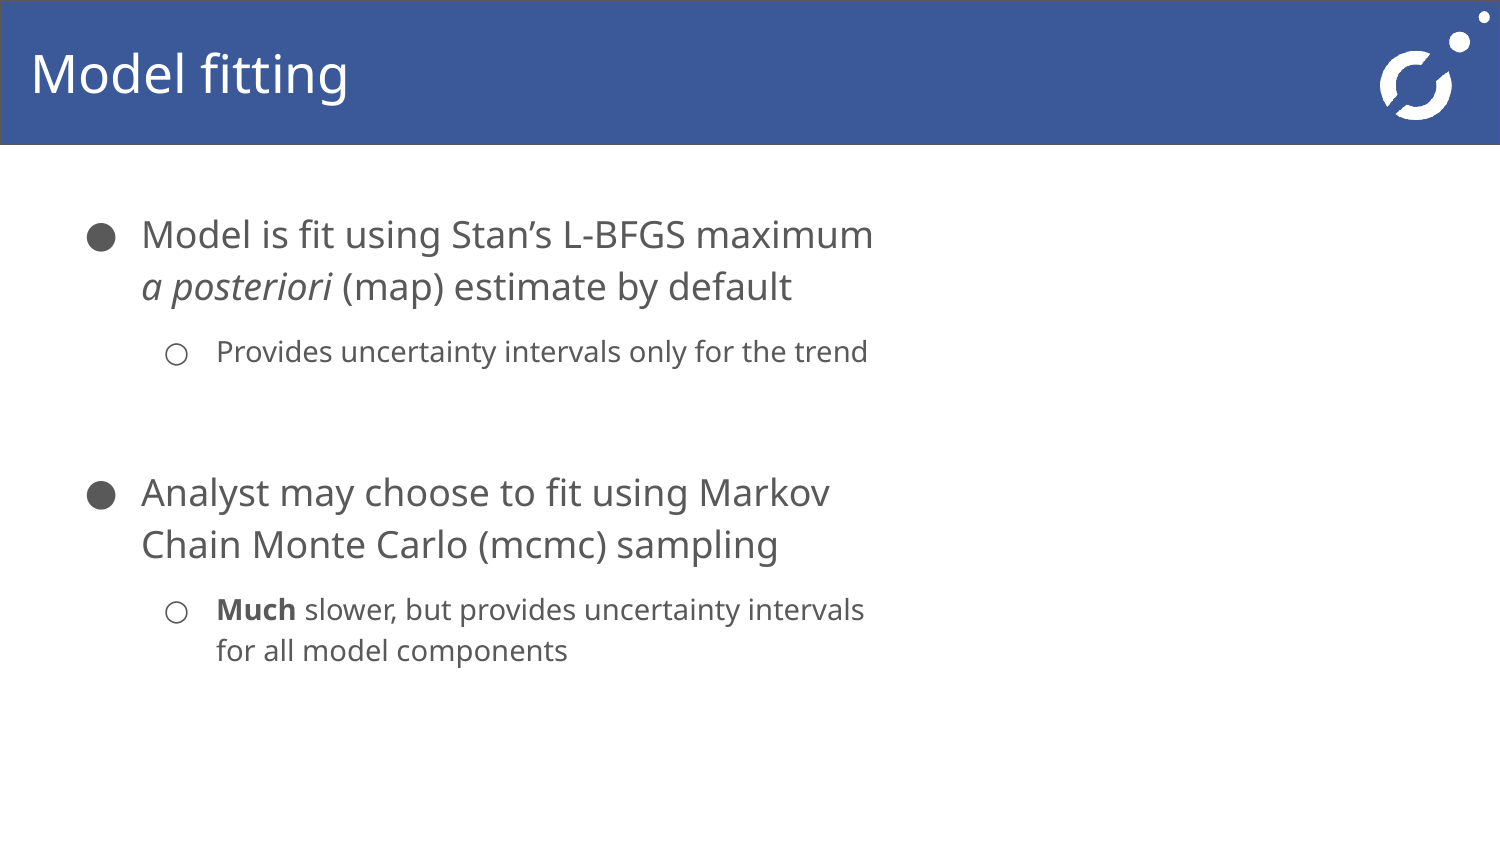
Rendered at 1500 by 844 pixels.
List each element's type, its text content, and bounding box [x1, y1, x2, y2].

list Model is fit using Stan’s L-BFGS maximum a posteriori (map) estimate by default Provides uncertainty intervals only for the trend Analyst may choose to fit using Markov Chain Monte Carlo (mcmc) sampling Much slower, but provides uncertainty intervals for all model components [51, 189, 913, 750]
title Model fitting [15, 25, 1329, 120]
picture [1380, 11, 1490, 120]
